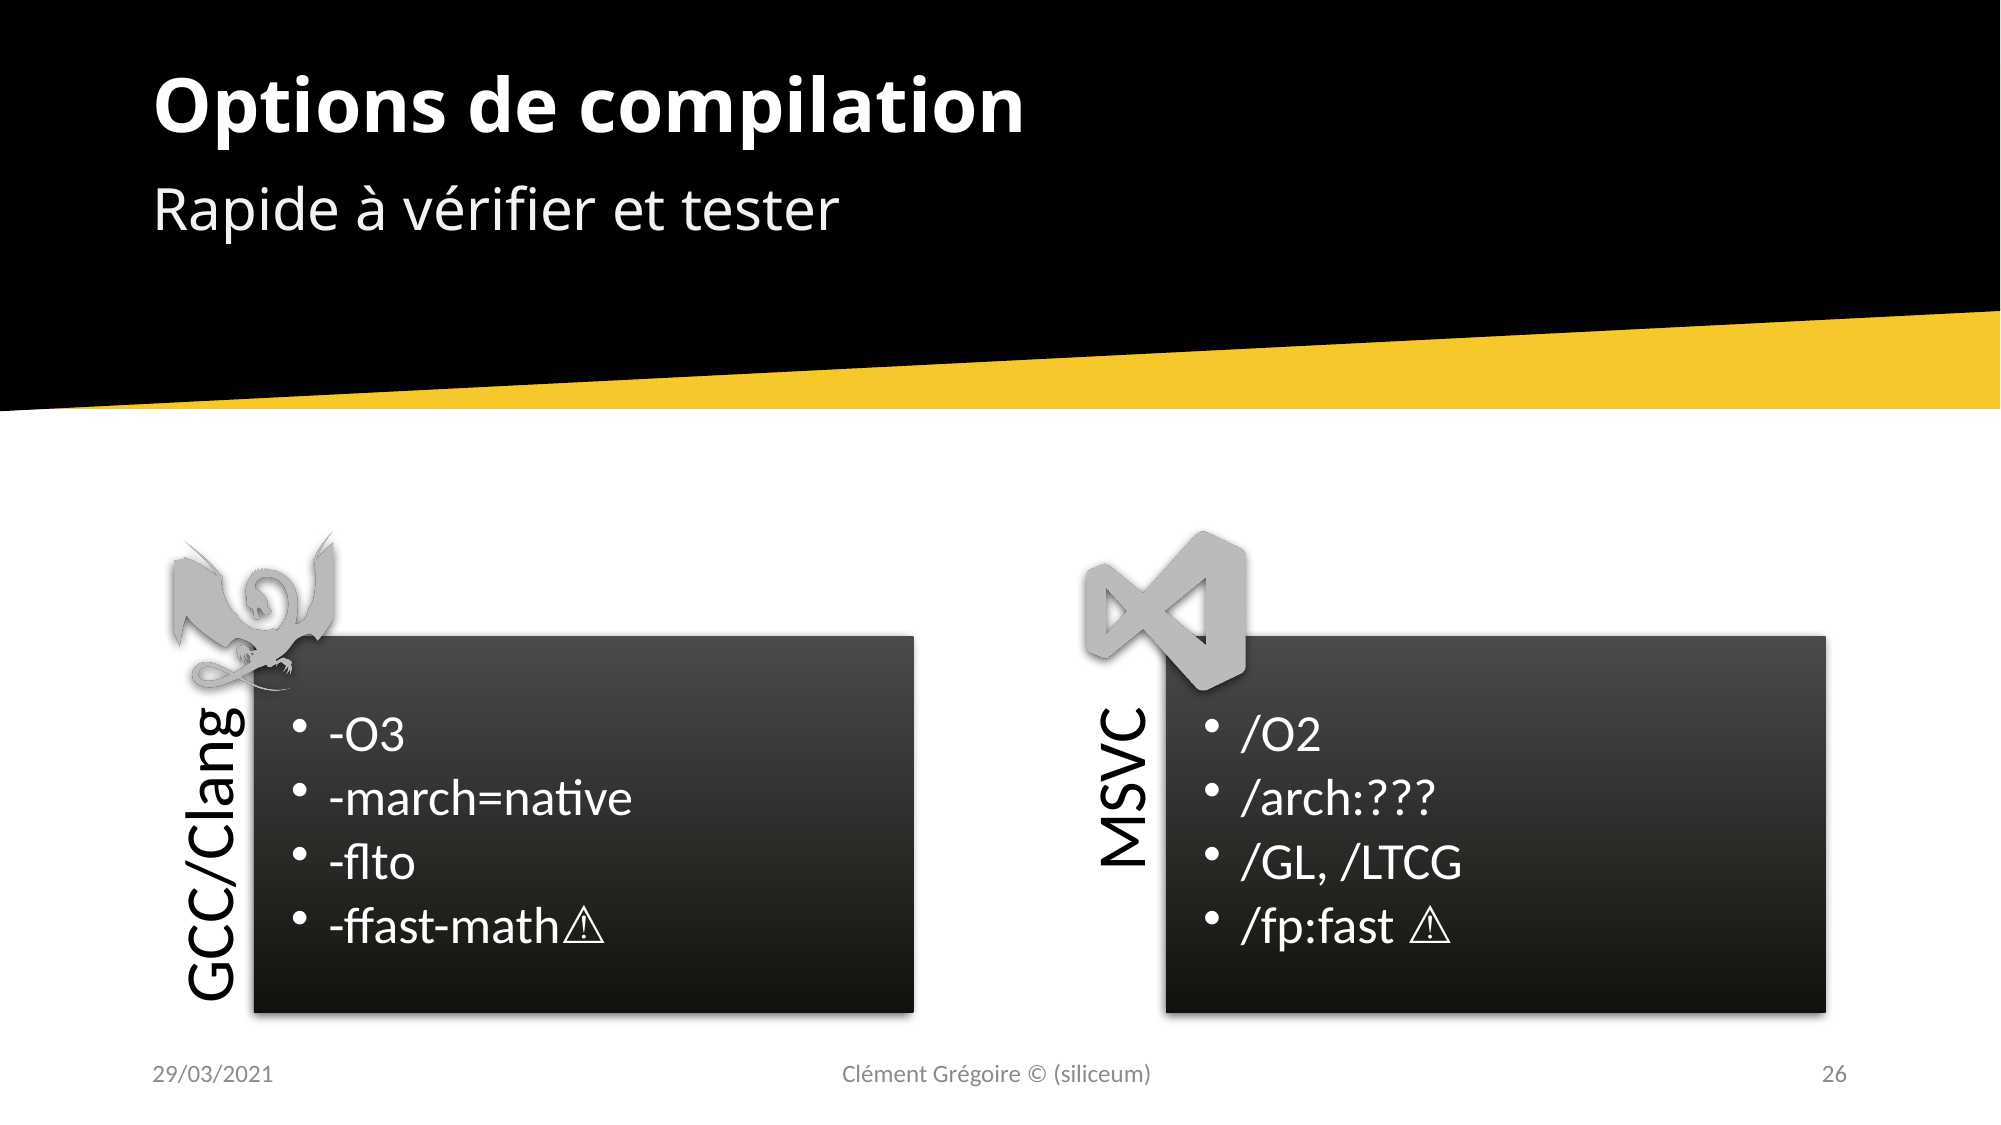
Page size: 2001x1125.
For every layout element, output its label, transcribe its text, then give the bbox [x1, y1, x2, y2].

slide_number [137, 1042, 588, 1103]
slide_number 26 [1412, 1042, 1863, 1103]
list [137, 531, 1863, 1014]
footer Clément Grégoire © (siliceum) [662, 1042, 1338, 1103]
title Options de compilation [137, 59, 1863, 172]
list Rapide à vérifier et tester [137, 172, 1863, 347]
